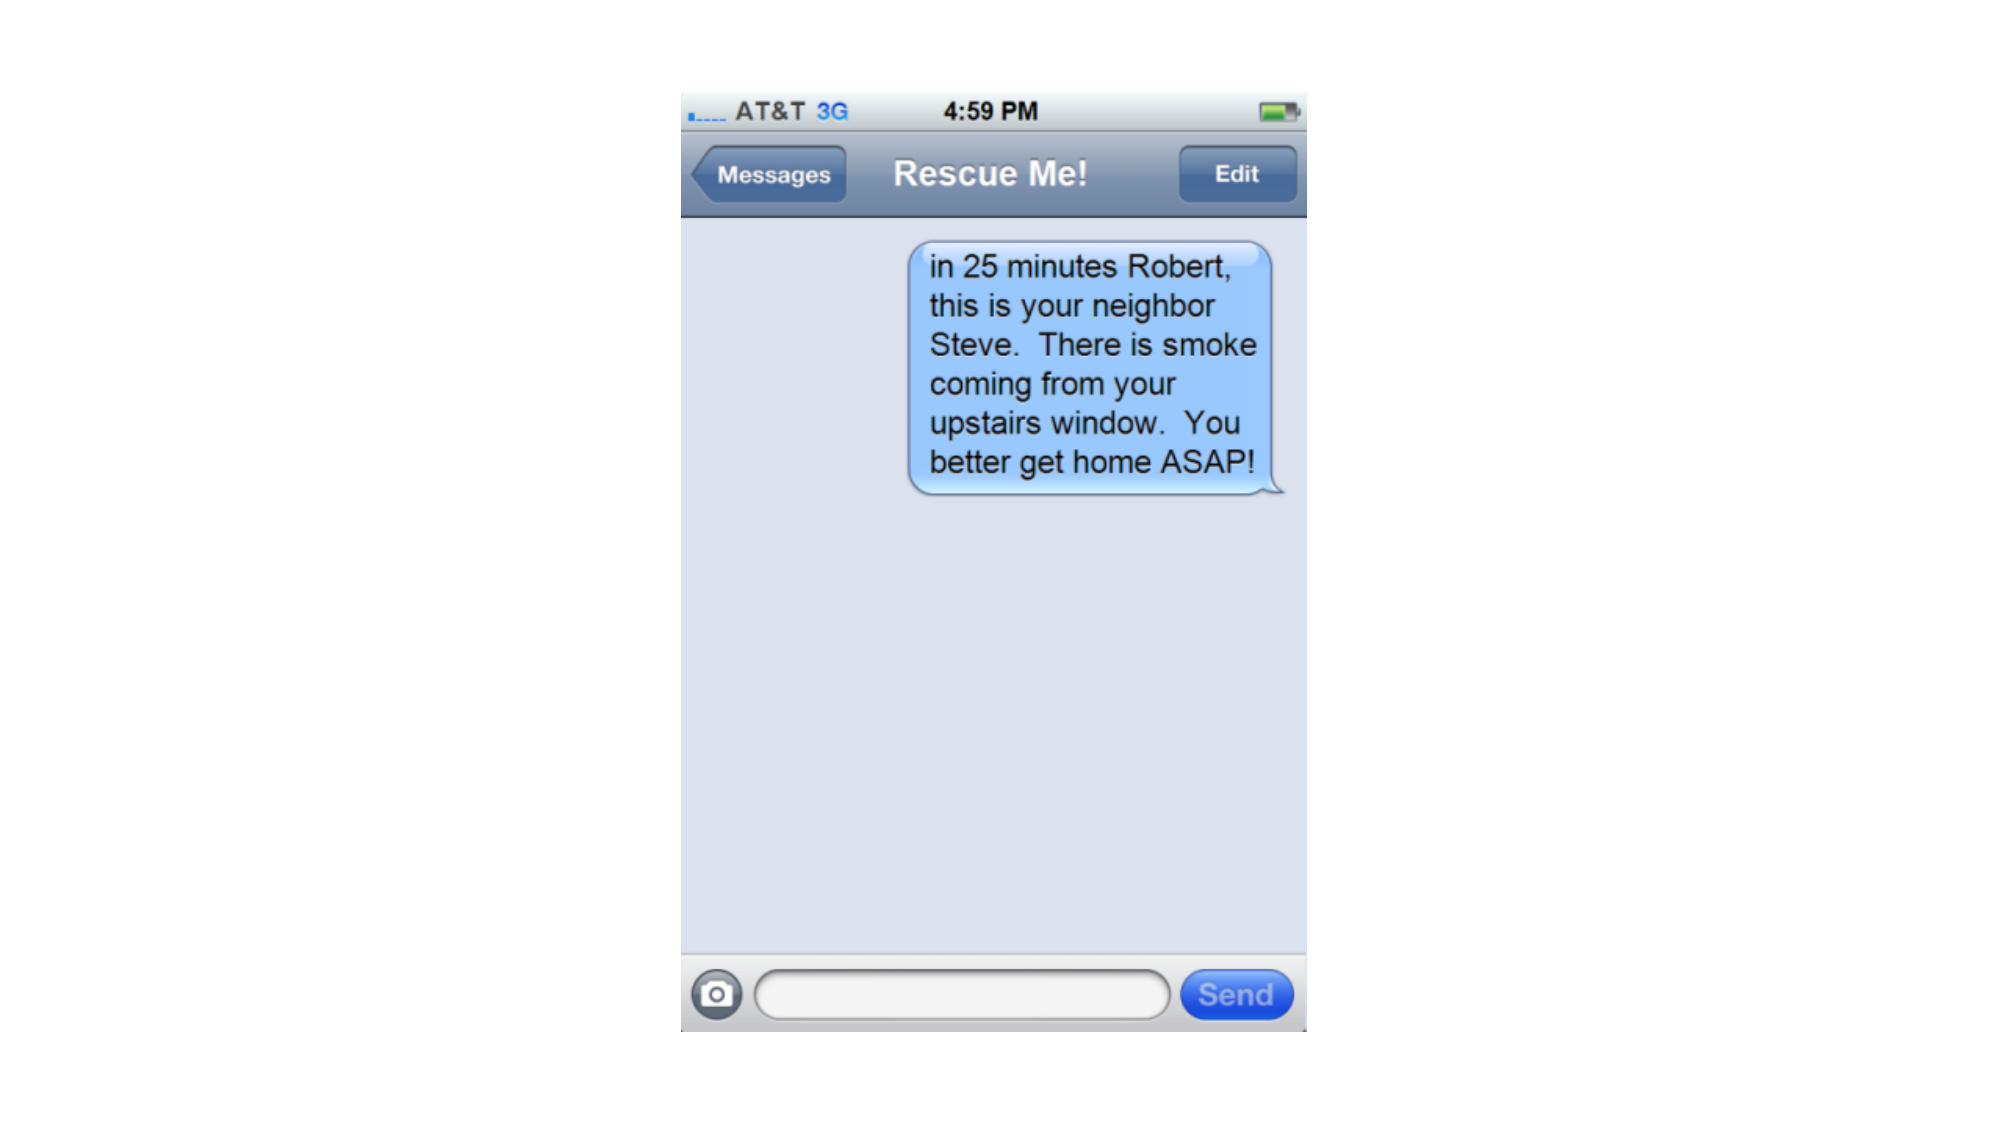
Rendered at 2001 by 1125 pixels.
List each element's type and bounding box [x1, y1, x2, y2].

picture [681, 93, 1307, 1032]
